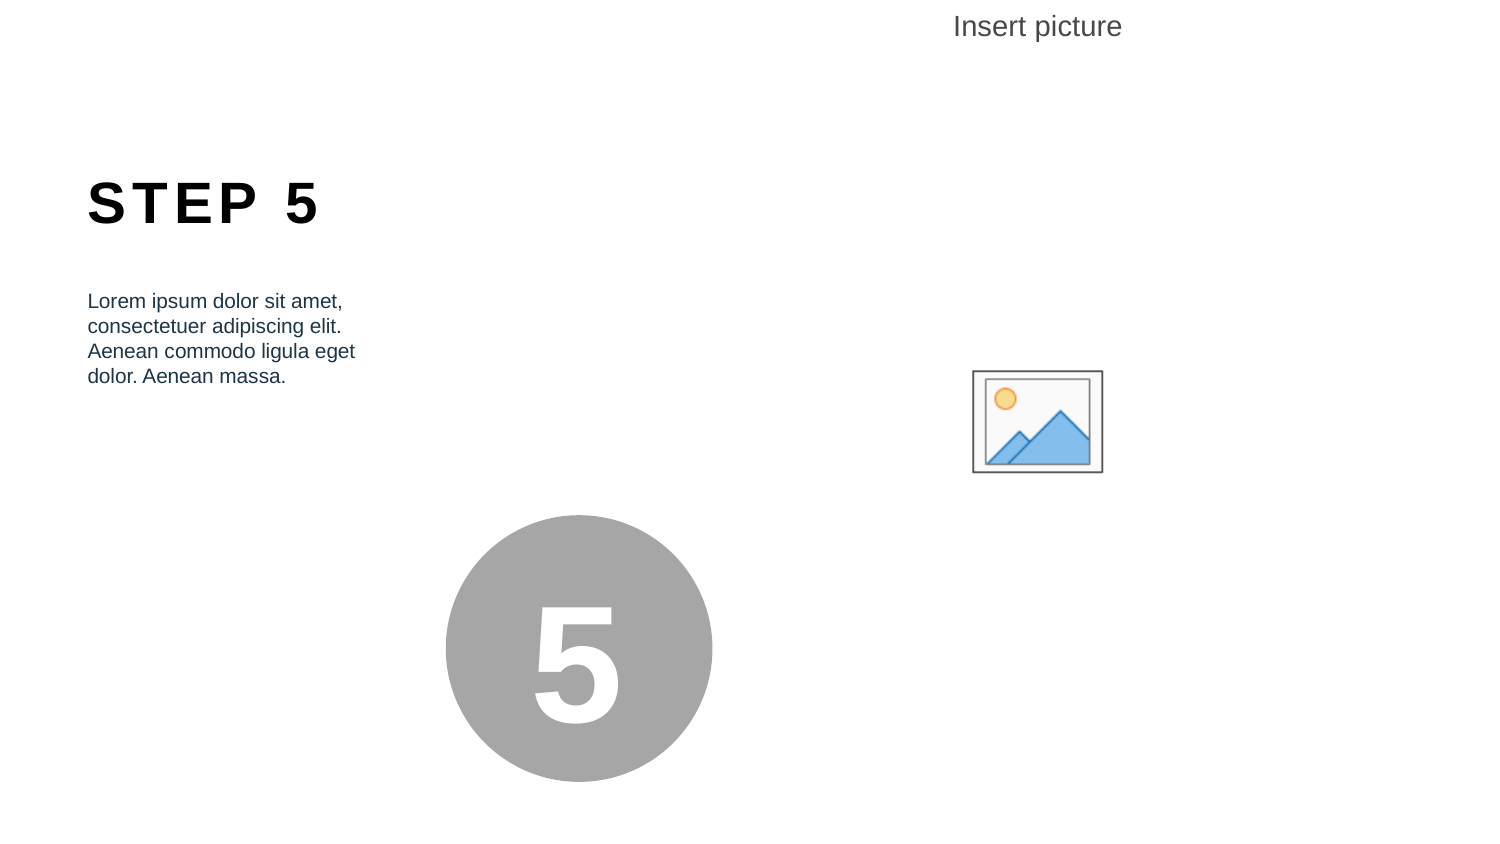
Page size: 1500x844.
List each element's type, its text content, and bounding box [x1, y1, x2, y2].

text_box Lorem ipsum dolor sit amet, consectetuer adipiscing elit. Aenean commodo ligula eget dolor. Aenean massa. [87, 287, 396, 388]
text_box 5 [524, 556, 575, 757]
text_box STEP 5 [87, 164, 441, 235]
picture [575, 0, 1500, 844]
text_box [445, 514, 575, 783]
